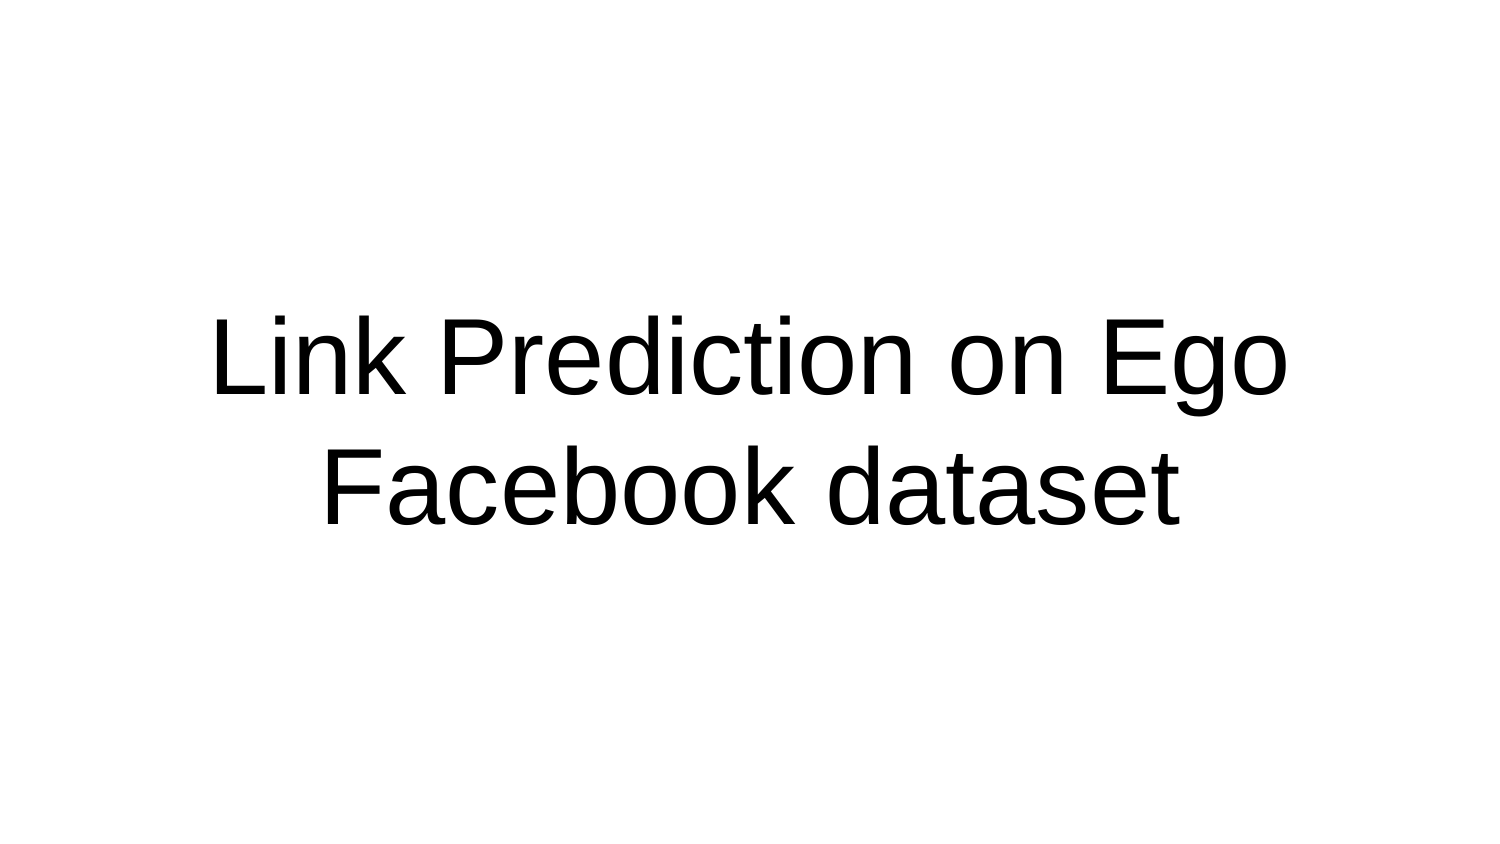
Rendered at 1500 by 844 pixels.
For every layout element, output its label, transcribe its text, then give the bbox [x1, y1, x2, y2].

title Link Prediction on Ego Facebook dataset [51, 224, 1449, 561]
